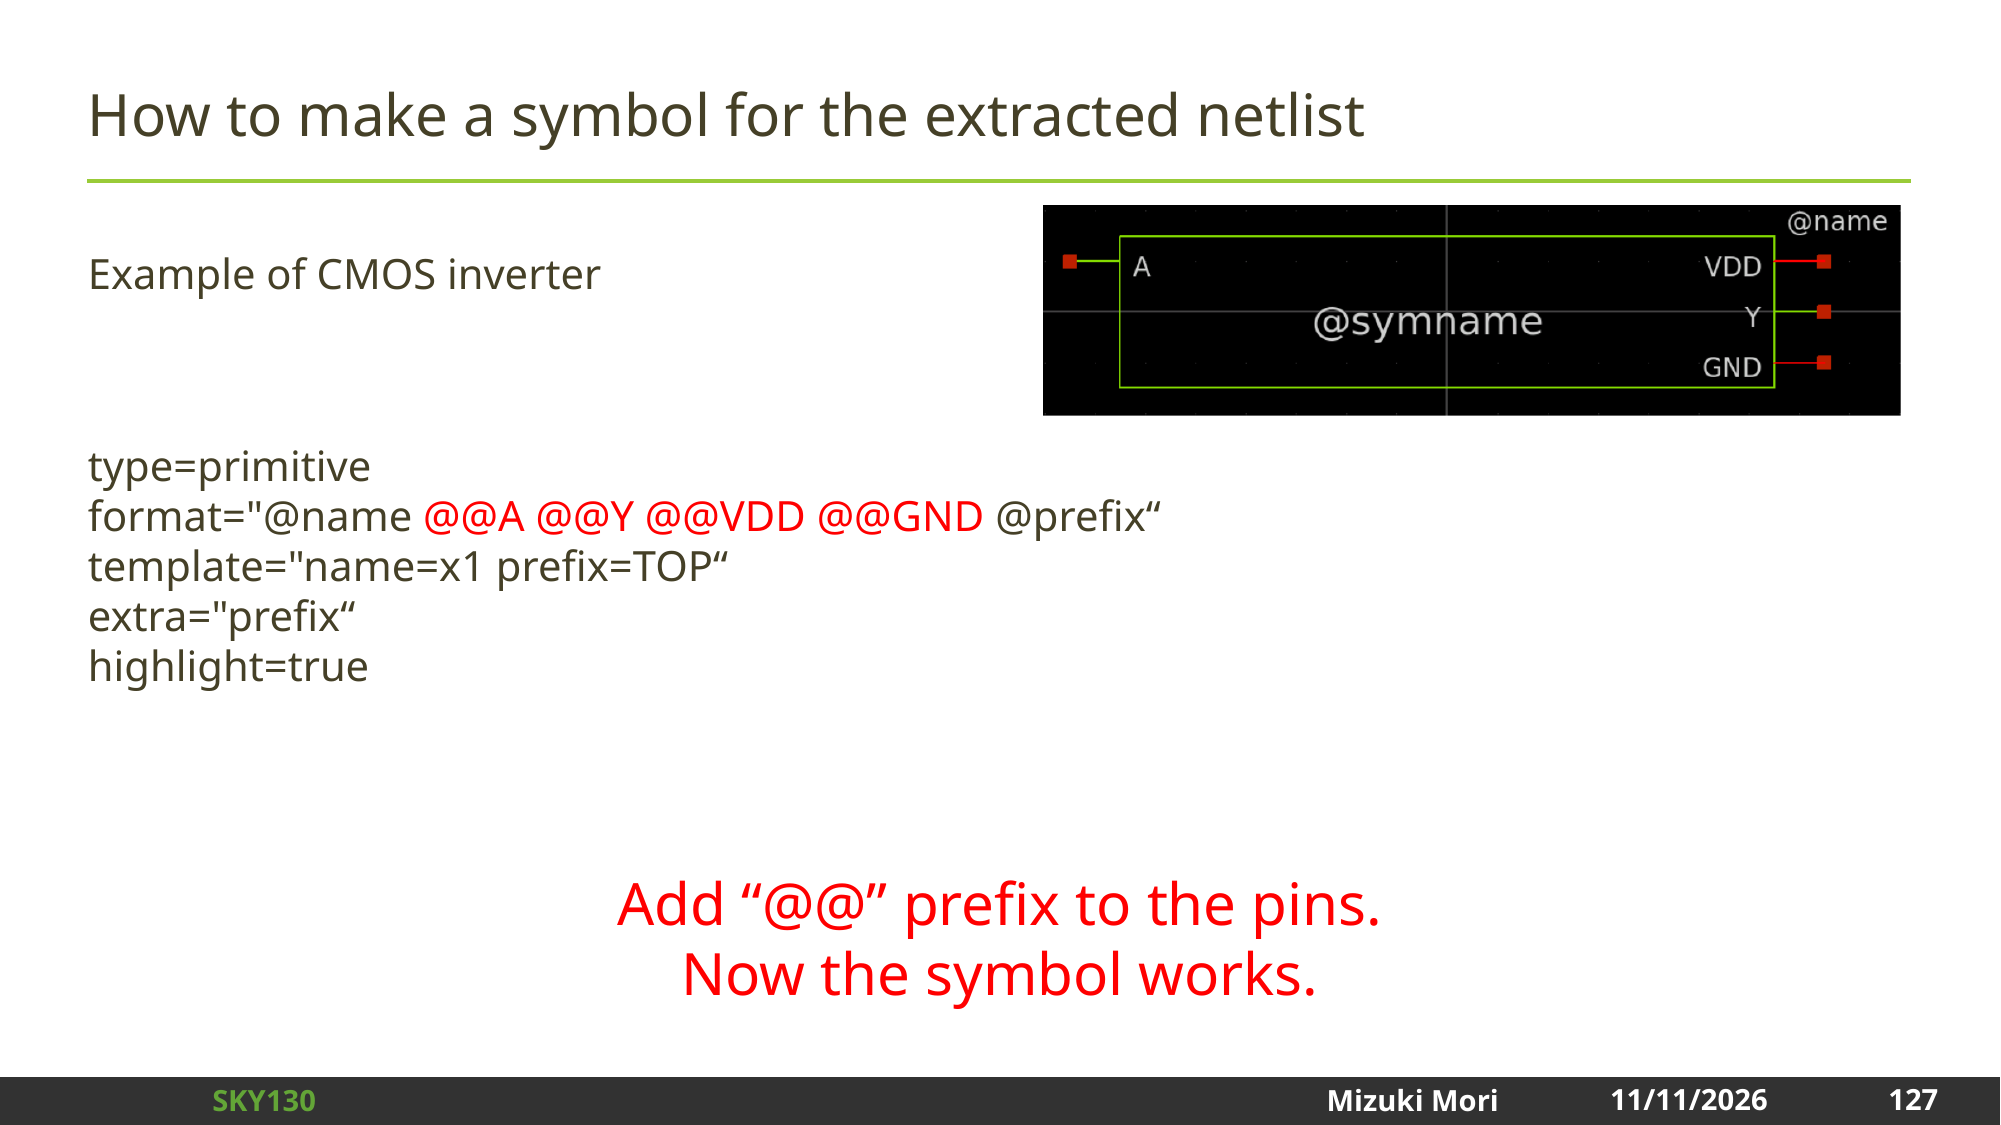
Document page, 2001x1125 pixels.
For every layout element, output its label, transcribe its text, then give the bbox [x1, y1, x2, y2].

text_box Add “@@” prefix to the pins. Now the symbol works. [208, 860, 1791, 1015]
title How to make a symbol for the extracted netlist [72, 70, 1912, 163]
list Example of CMOS inverter type=primitive format="@name @@A @@Y @@VDD @@GND @prefix“ template="name=x1 prefix=TOP“ extra="prefix“ highlight=true [72, 239, 1912, 995]
slide_number 127 [1826, 1076, 2000, 1125]
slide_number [1550, 1077, 1826, 1125]
picture [0, 1077, 1550, 1125]
picture [1043, 205, 1901, 416]
